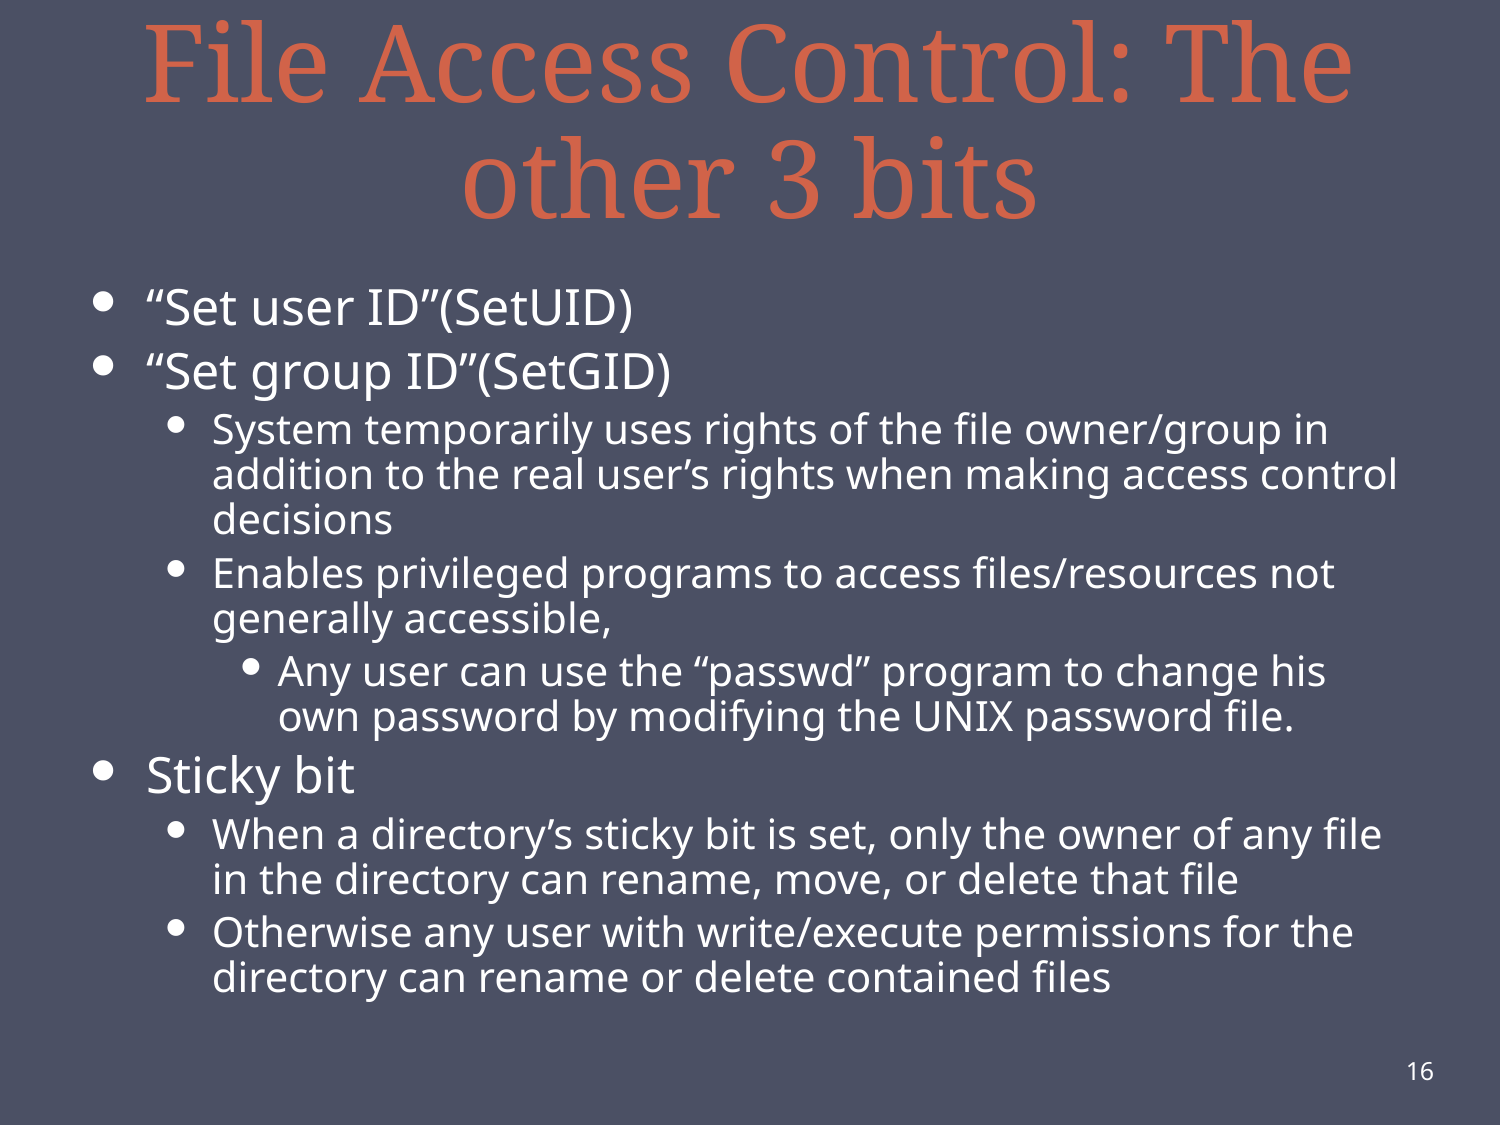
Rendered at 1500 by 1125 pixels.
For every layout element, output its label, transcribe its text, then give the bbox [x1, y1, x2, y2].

list “Set user ID”(SetUID) “Set group ID”(SetGID) System temporarily uses rights of the file owner/group in addition to the real user’s rights when making access control decisions Enables privileged programs to access files/resources not generally accessible, Any user can use the “passwd” program to change his own password by modifying the UNIX password file. Sticky bit When a directory’s sticky bit is set, only the owner of any file in the directory can rename, move, or delete that file Otherwise any user with write/execute permissions for the directory can rename or delete contained files [75, 275, 1425, 1075]
title File Access Control: The other 3 bits [75, 0, 1425, 248]
slide_number 16 [1401, 1042, 1494, 1103]
